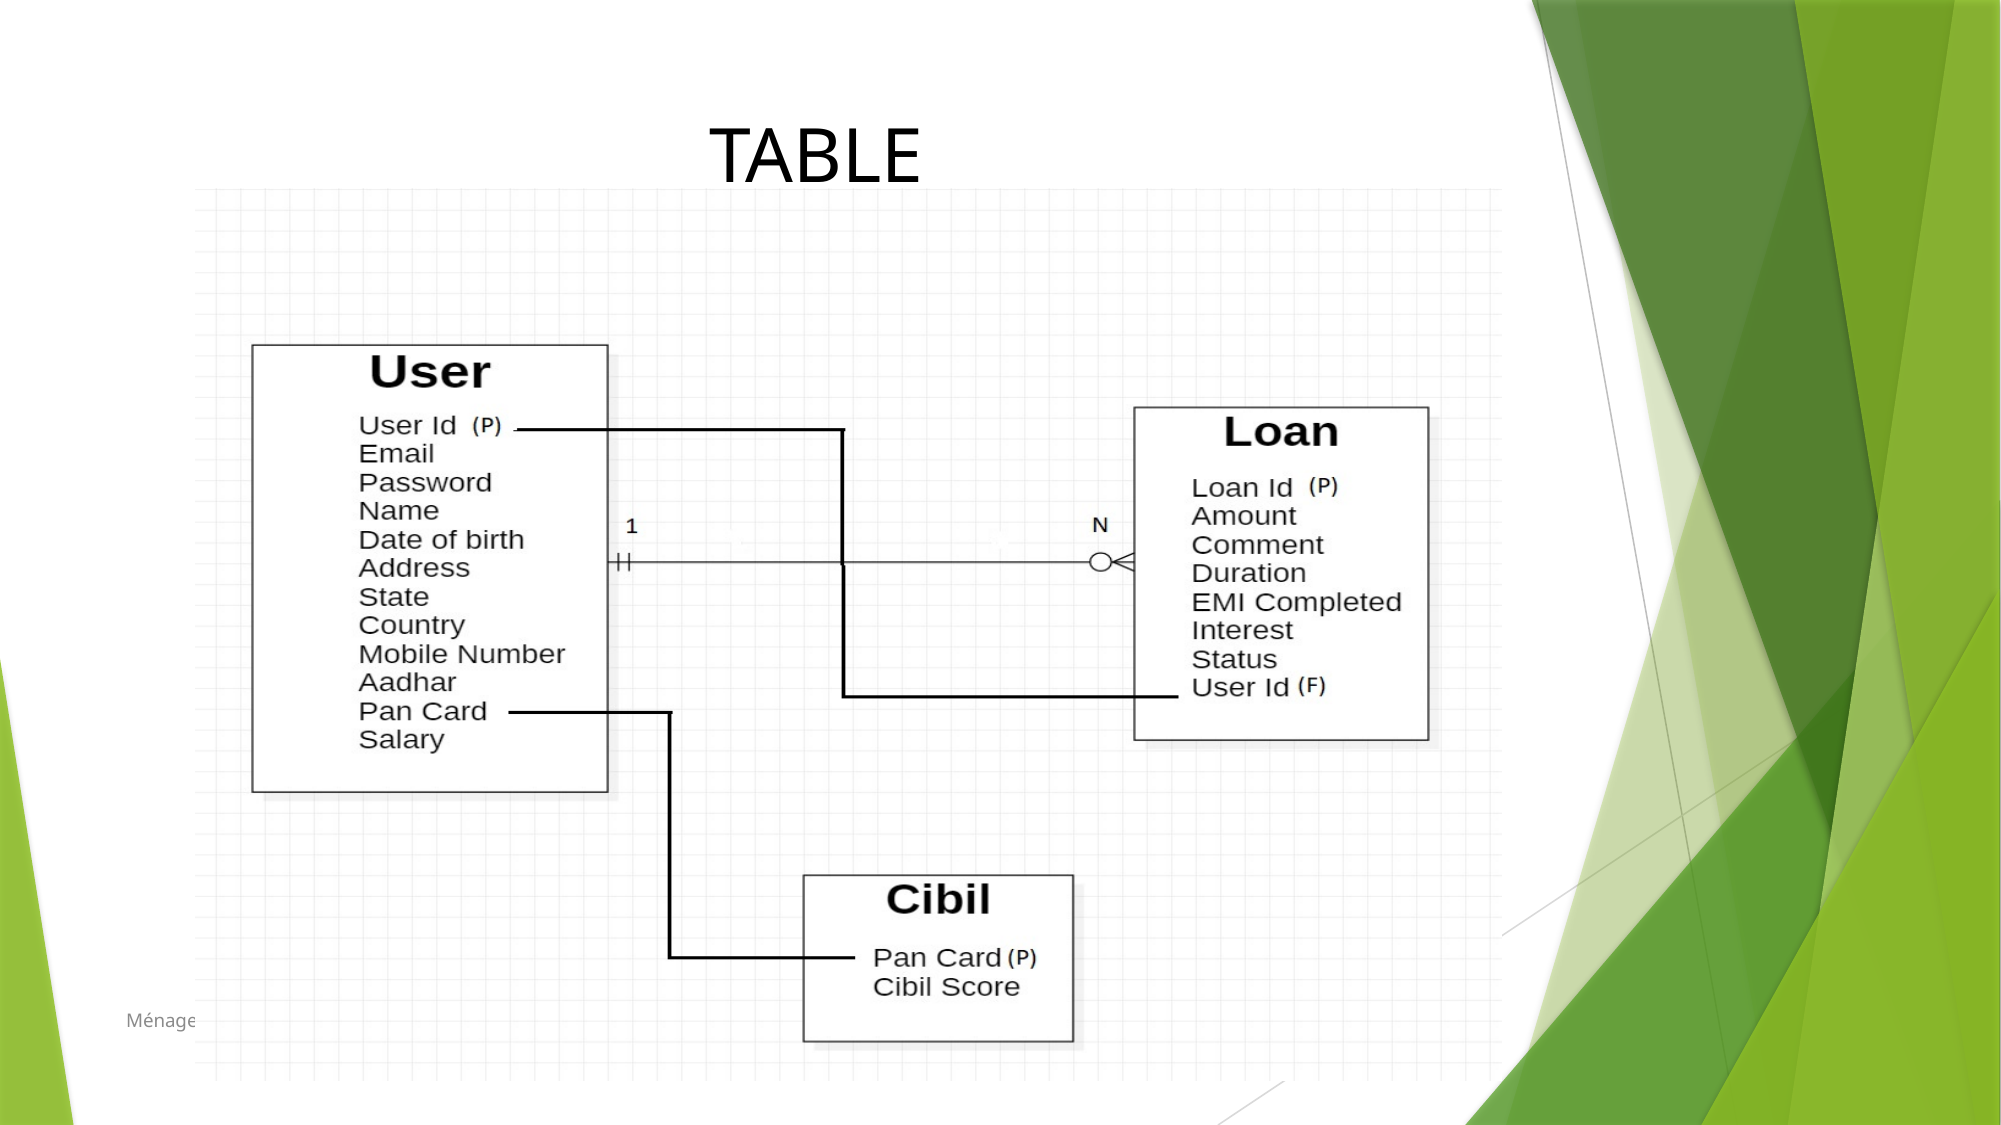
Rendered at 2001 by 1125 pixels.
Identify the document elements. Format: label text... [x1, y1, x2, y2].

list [194, 187, 1503, 1081]
title TABLE [111, 99, 1522, 228]
footer Ménage Financing [111, 991, 190, 1051]
